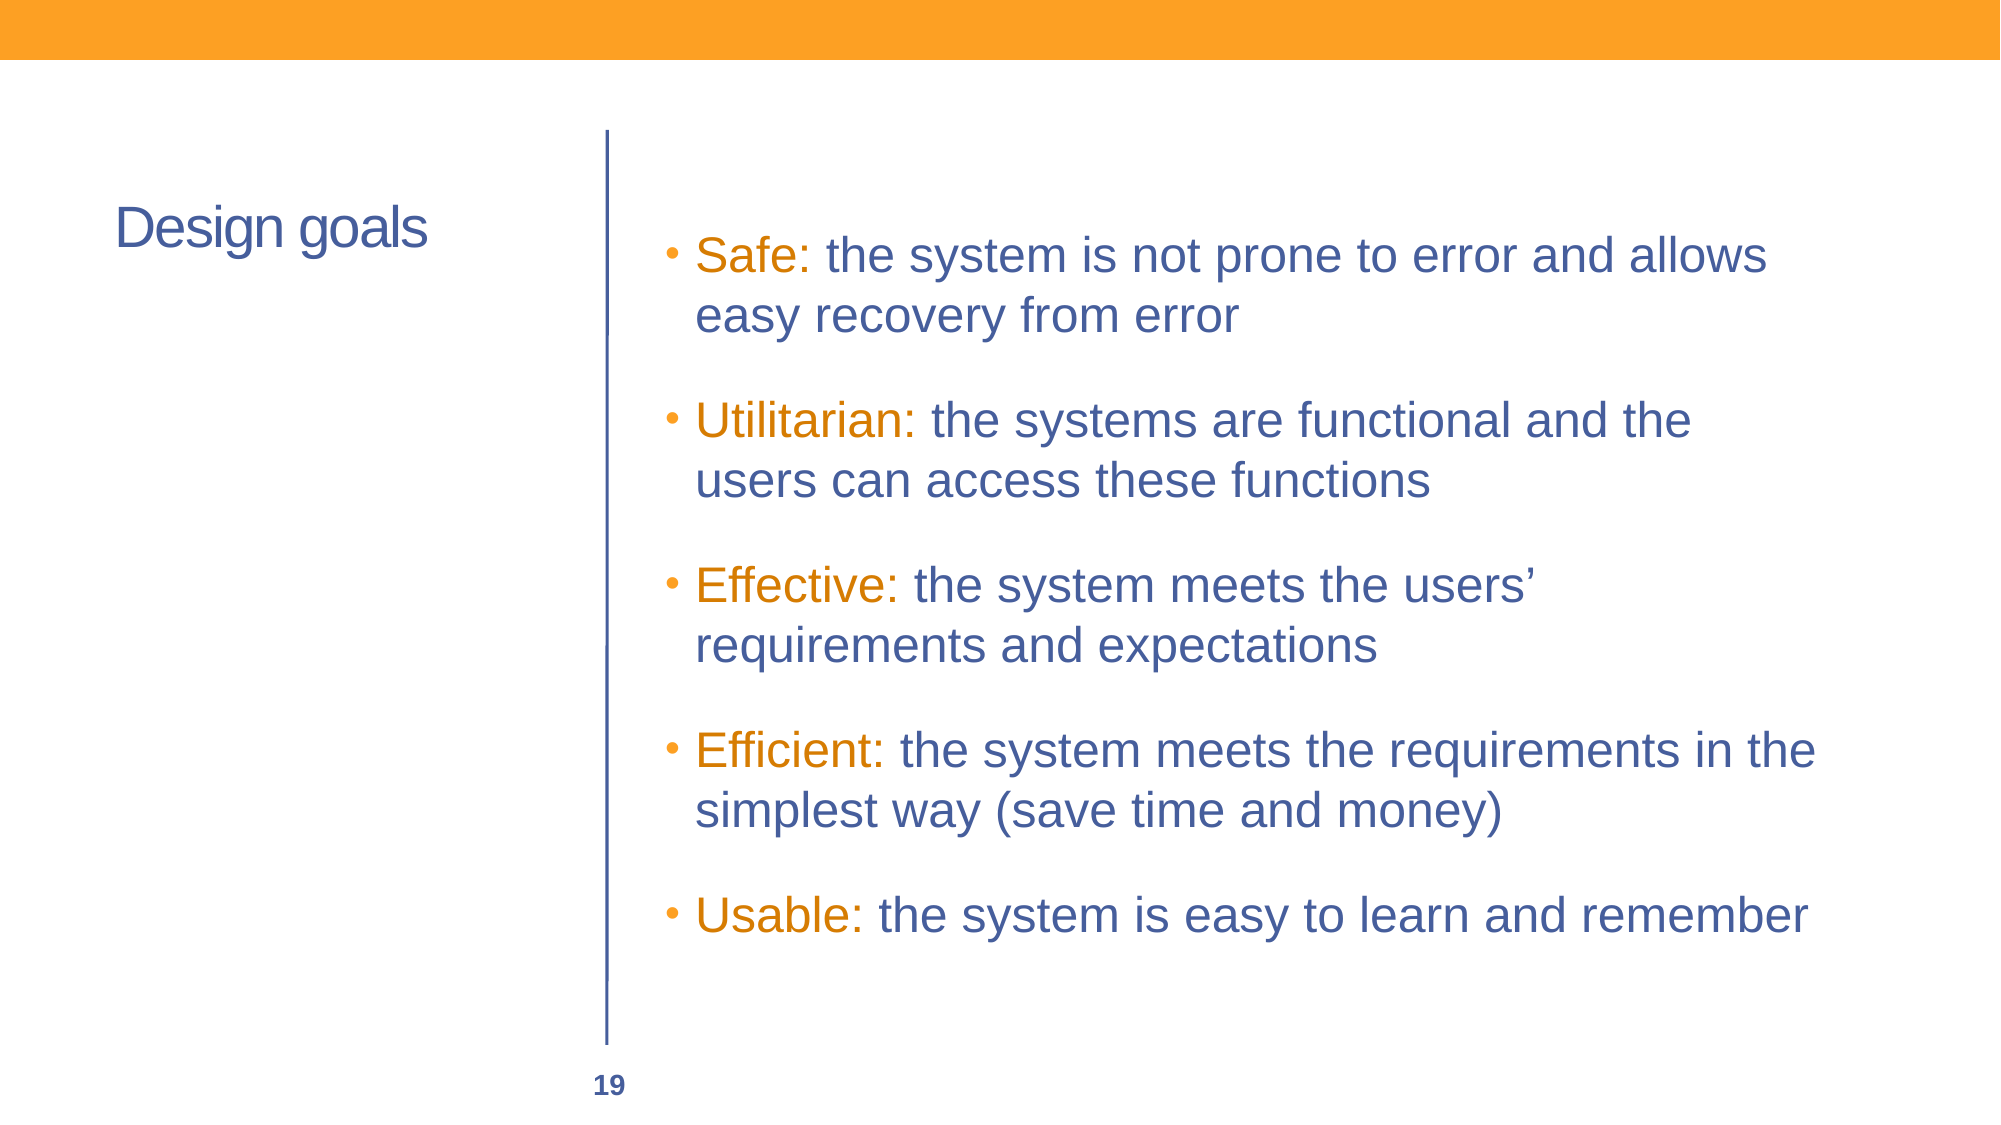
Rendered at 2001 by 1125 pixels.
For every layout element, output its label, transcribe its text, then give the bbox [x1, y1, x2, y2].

list Safe: the system is not prone to error and allows easy recovery from error Utilitarian: the systems are functional and the users can access these functions Effective: the system meets the users’ requirements and expectations Efficient: the system meets the requirements in the simplest way (save time and money) Usable: the system is easy to learn and remember [650, 215, 1834, 1057]
slide_number 19 [492, 1056, 727, 1111]
title Design goals [99, 129, 568, 337]
